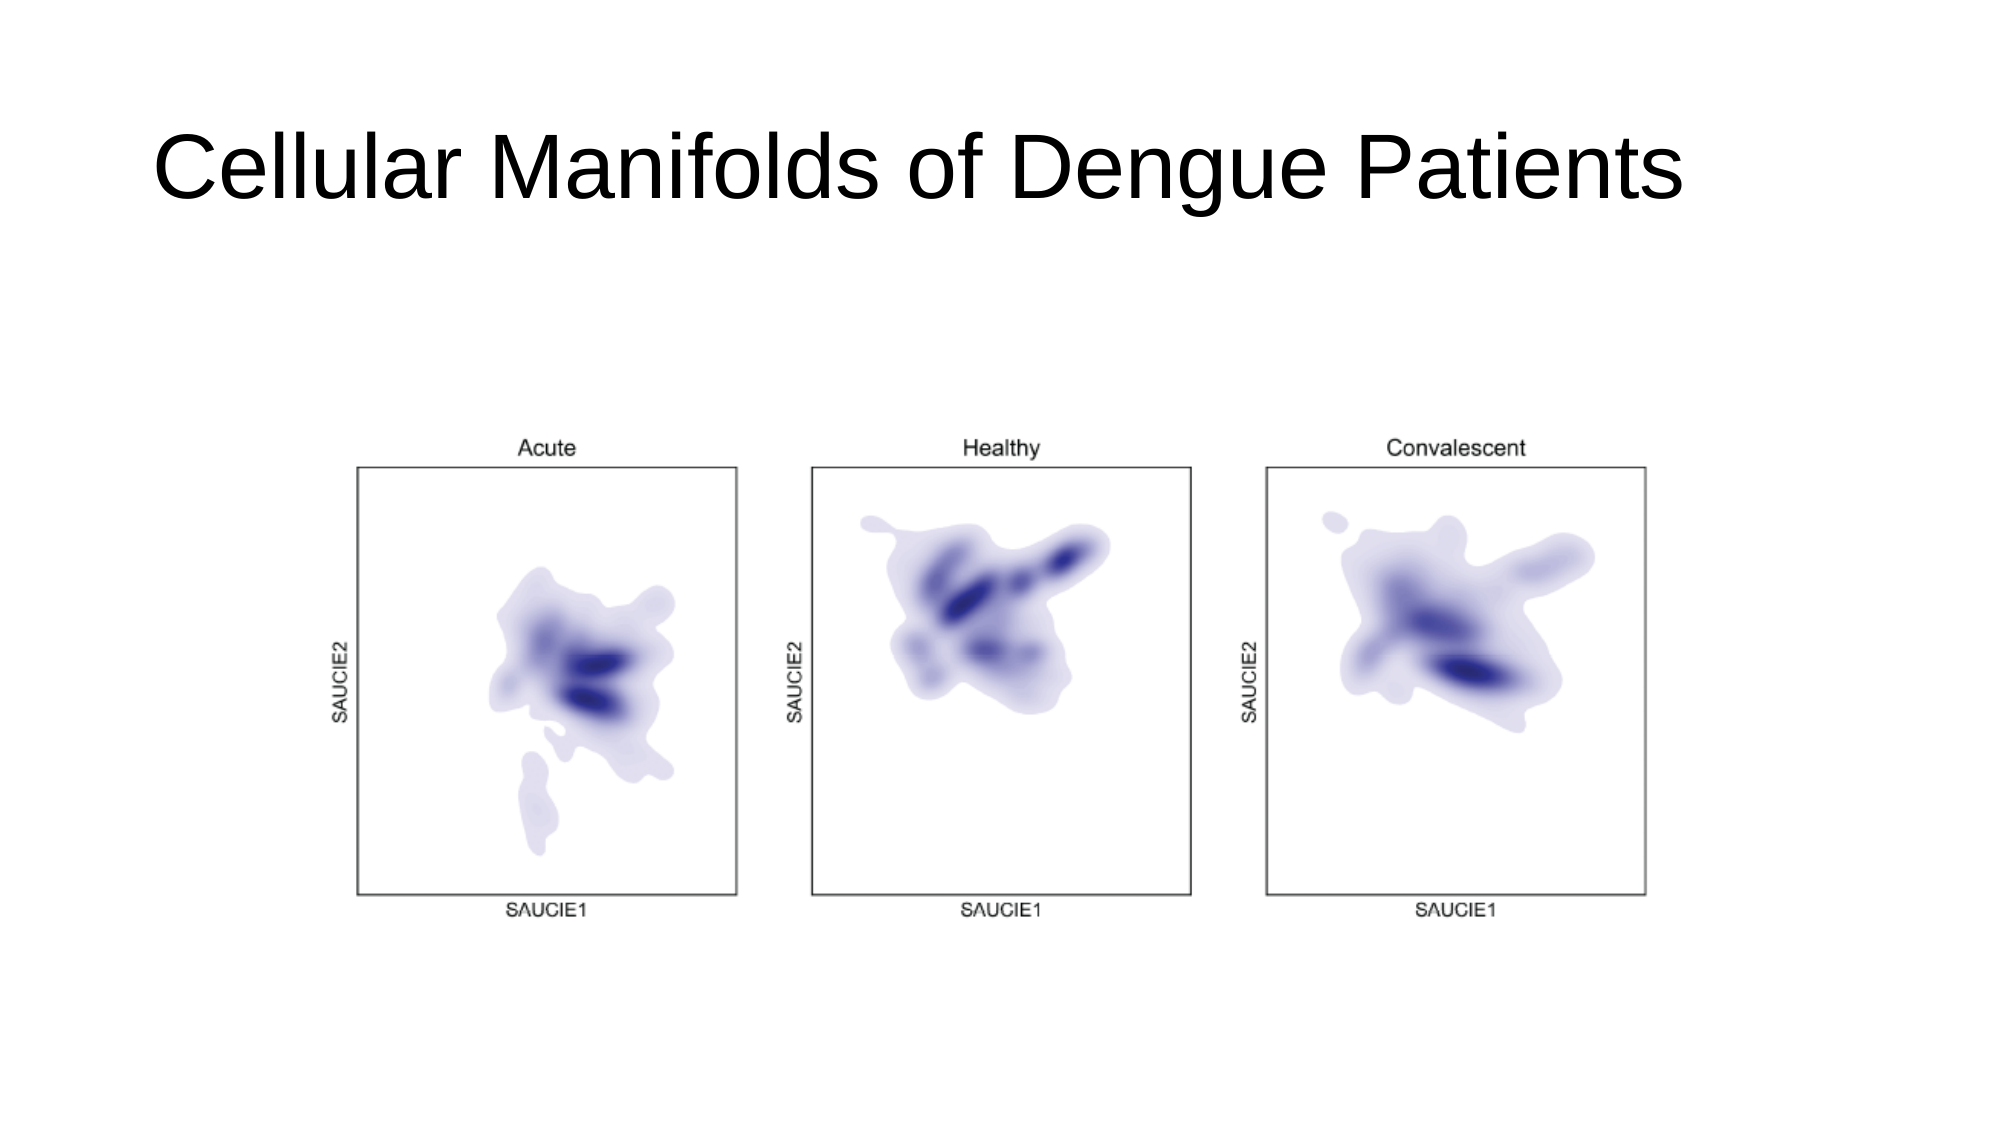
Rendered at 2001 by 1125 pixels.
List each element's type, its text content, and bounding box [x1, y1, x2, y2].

title Cellular Manifolds of Dengue Patients [137, 59, 1863, 278]
picture [323, 343, 1722, 952]
